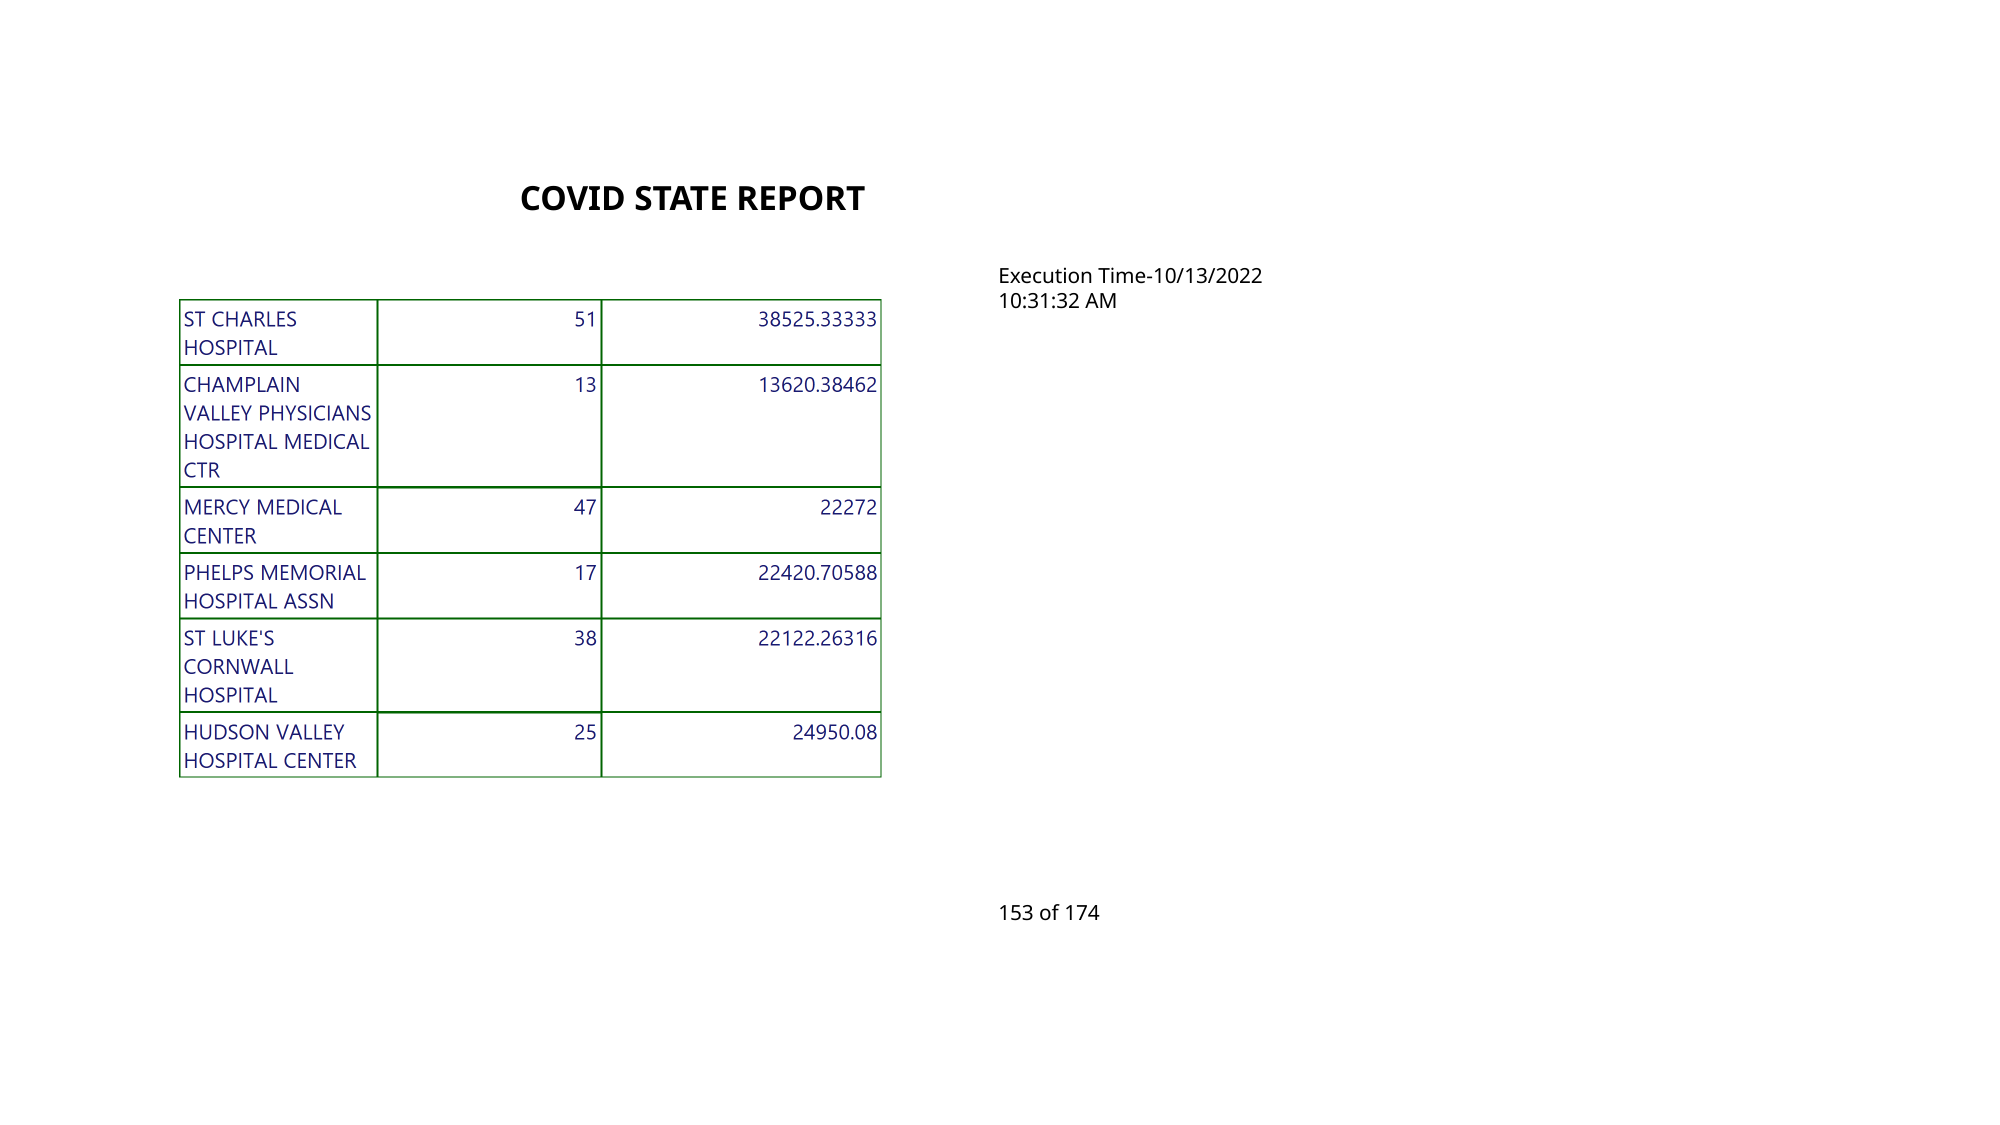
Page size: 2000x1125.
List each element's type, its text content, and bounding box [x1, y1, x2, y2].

text_box 153 of 174 [994, 895, 1420, 975]
text_box COVID STATE REPORT [377, 173, 1009, 241]
picture [179, 299, 882, 778]
text_box Execution Time-10/13/2022 10:31:32 AM [994, 258, 1349, 300]
